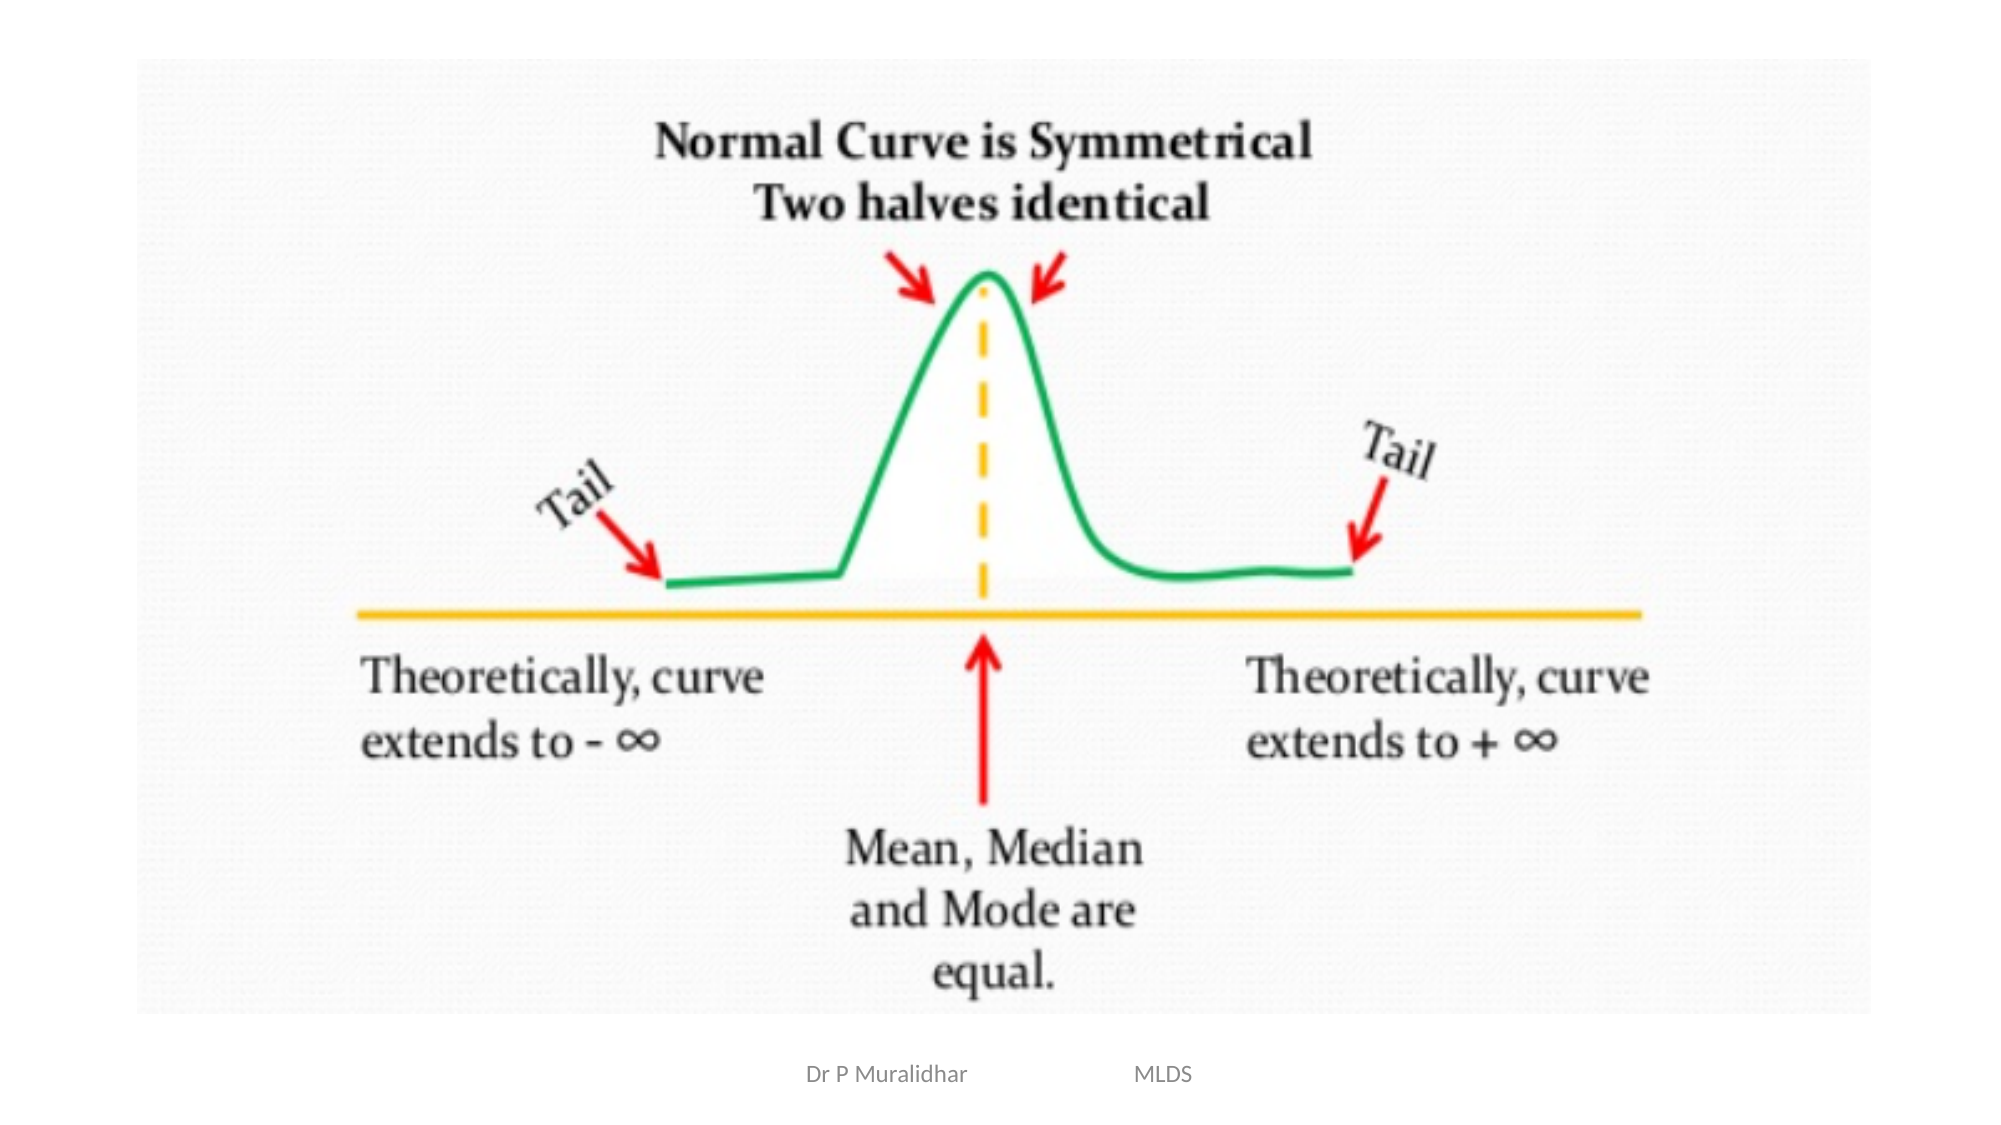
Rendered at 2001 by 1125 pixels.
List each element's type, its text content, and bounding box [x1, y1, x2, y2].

footer Dr P Muralidhar MLDS [662, 1042, 1338, 1103]
picture [137, 59, 1871, 1014]
